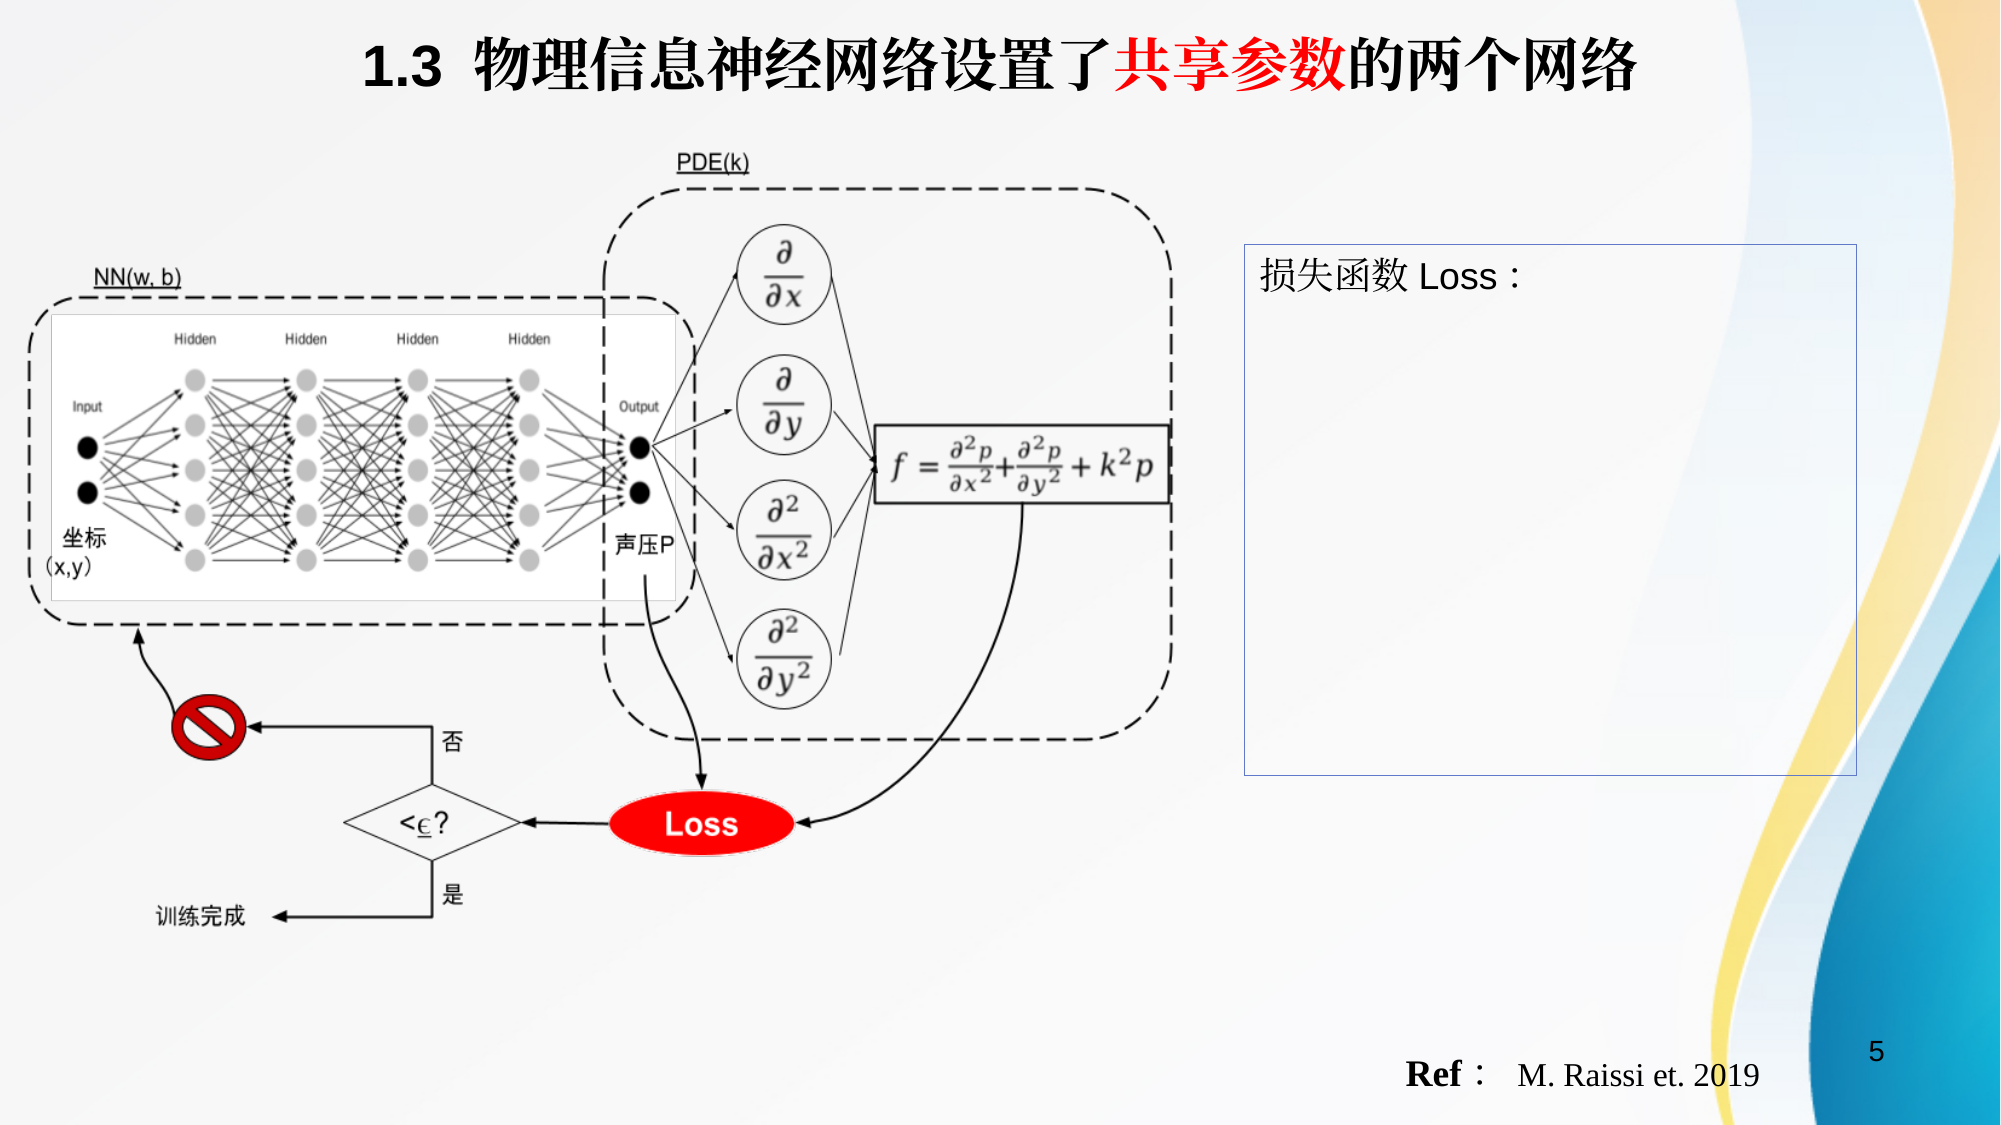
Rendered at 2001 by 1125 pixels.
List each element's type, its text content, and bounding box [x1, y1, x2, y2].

text_box 1.3 物理信息神经网络设置了共享参数的两个网络 [323, 8, 1677, 119]
slide_number 5 [1433, 1024, 1900, 1103]
picture [0, 0, 2001, 1125]
text_box Ref：M. Raissi et. 2019 [1390, 1041, 1812, 1102]
